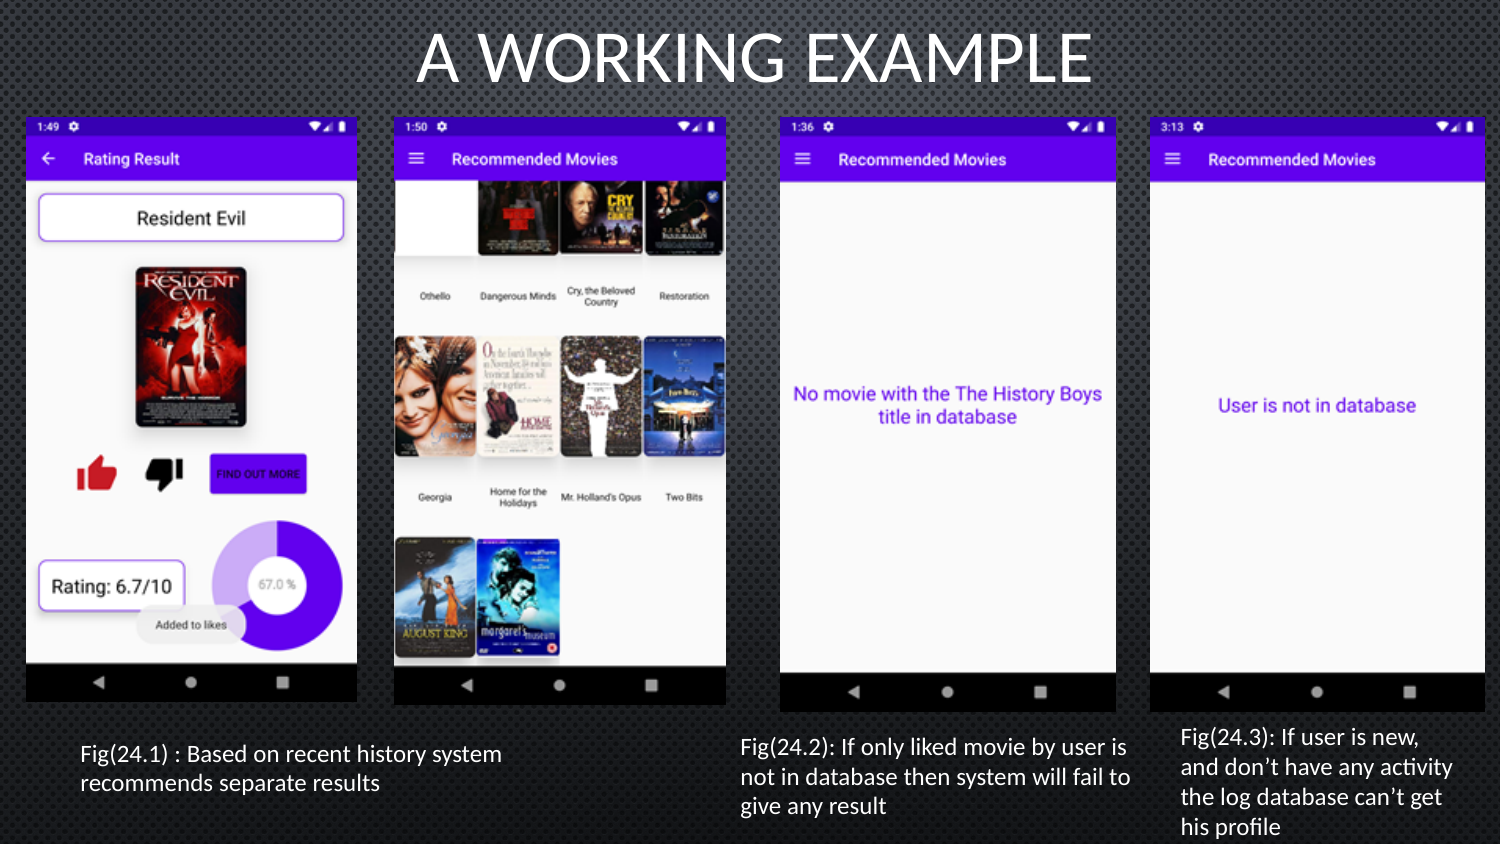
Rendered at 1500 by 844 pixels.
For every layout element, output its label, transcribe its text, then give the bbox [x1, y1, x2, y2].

text_box Fig(24.1) : Based on recent history system recommends separate results [65, 729, 621, 805]
picture [26, 117, 357, 703]
text_box A working example [26, 0, 1485, 85]
picture [1149, 117, 1485, 712]
picture [394, 117, 726, 706]
picture [780, 117, 1116, 712]
text_box Fig(24.2): If only liked movie by user is not in database then system will fail to give any result [725, 722, 1151, 828]
text_box Fig(24.3): If user is new, and don’t have any activity the log database can’t get his profile [1165, 712, 1469, 844]
